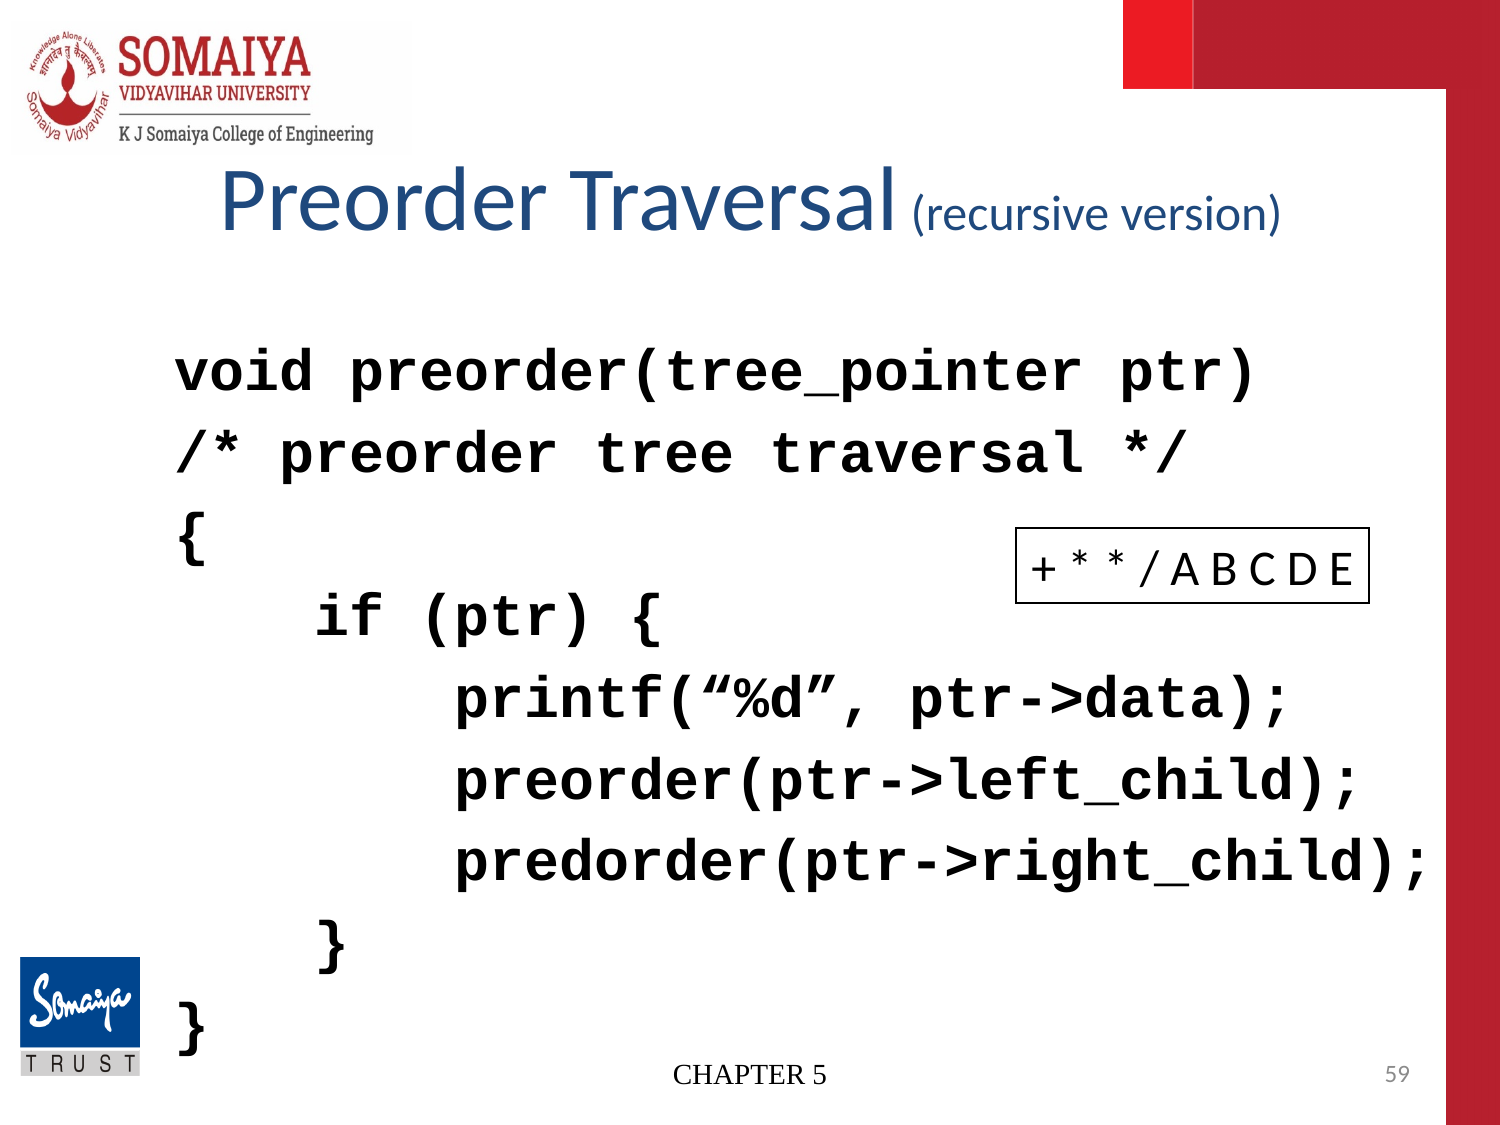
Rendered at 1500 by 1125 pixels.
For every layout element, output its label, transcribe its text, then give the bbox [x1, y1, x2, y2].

text_box + * * / A B C D E [1016, 528, 1370, 604]
slide_number 59 [1074, 1042, 1425, 1103]
text_box void preorder(tree_pointer ptr) /* preorder tree traversal */ { if (ptr) { printf(“%d”, ptr->data); preorder(ptr->left_child); predorder(ptr->right_child); } } [159, 324, 1440, 1000]
footer CHAPTER 5 [512, 1042, 988, 1103]
picture [11, 21, 412, 156]
text_box Preorder Traversal (recursive version) [0, 99, 1440, 288]
picture [1123, 0, 1500, 1125]
picture [20, 956, 140, 1076]
